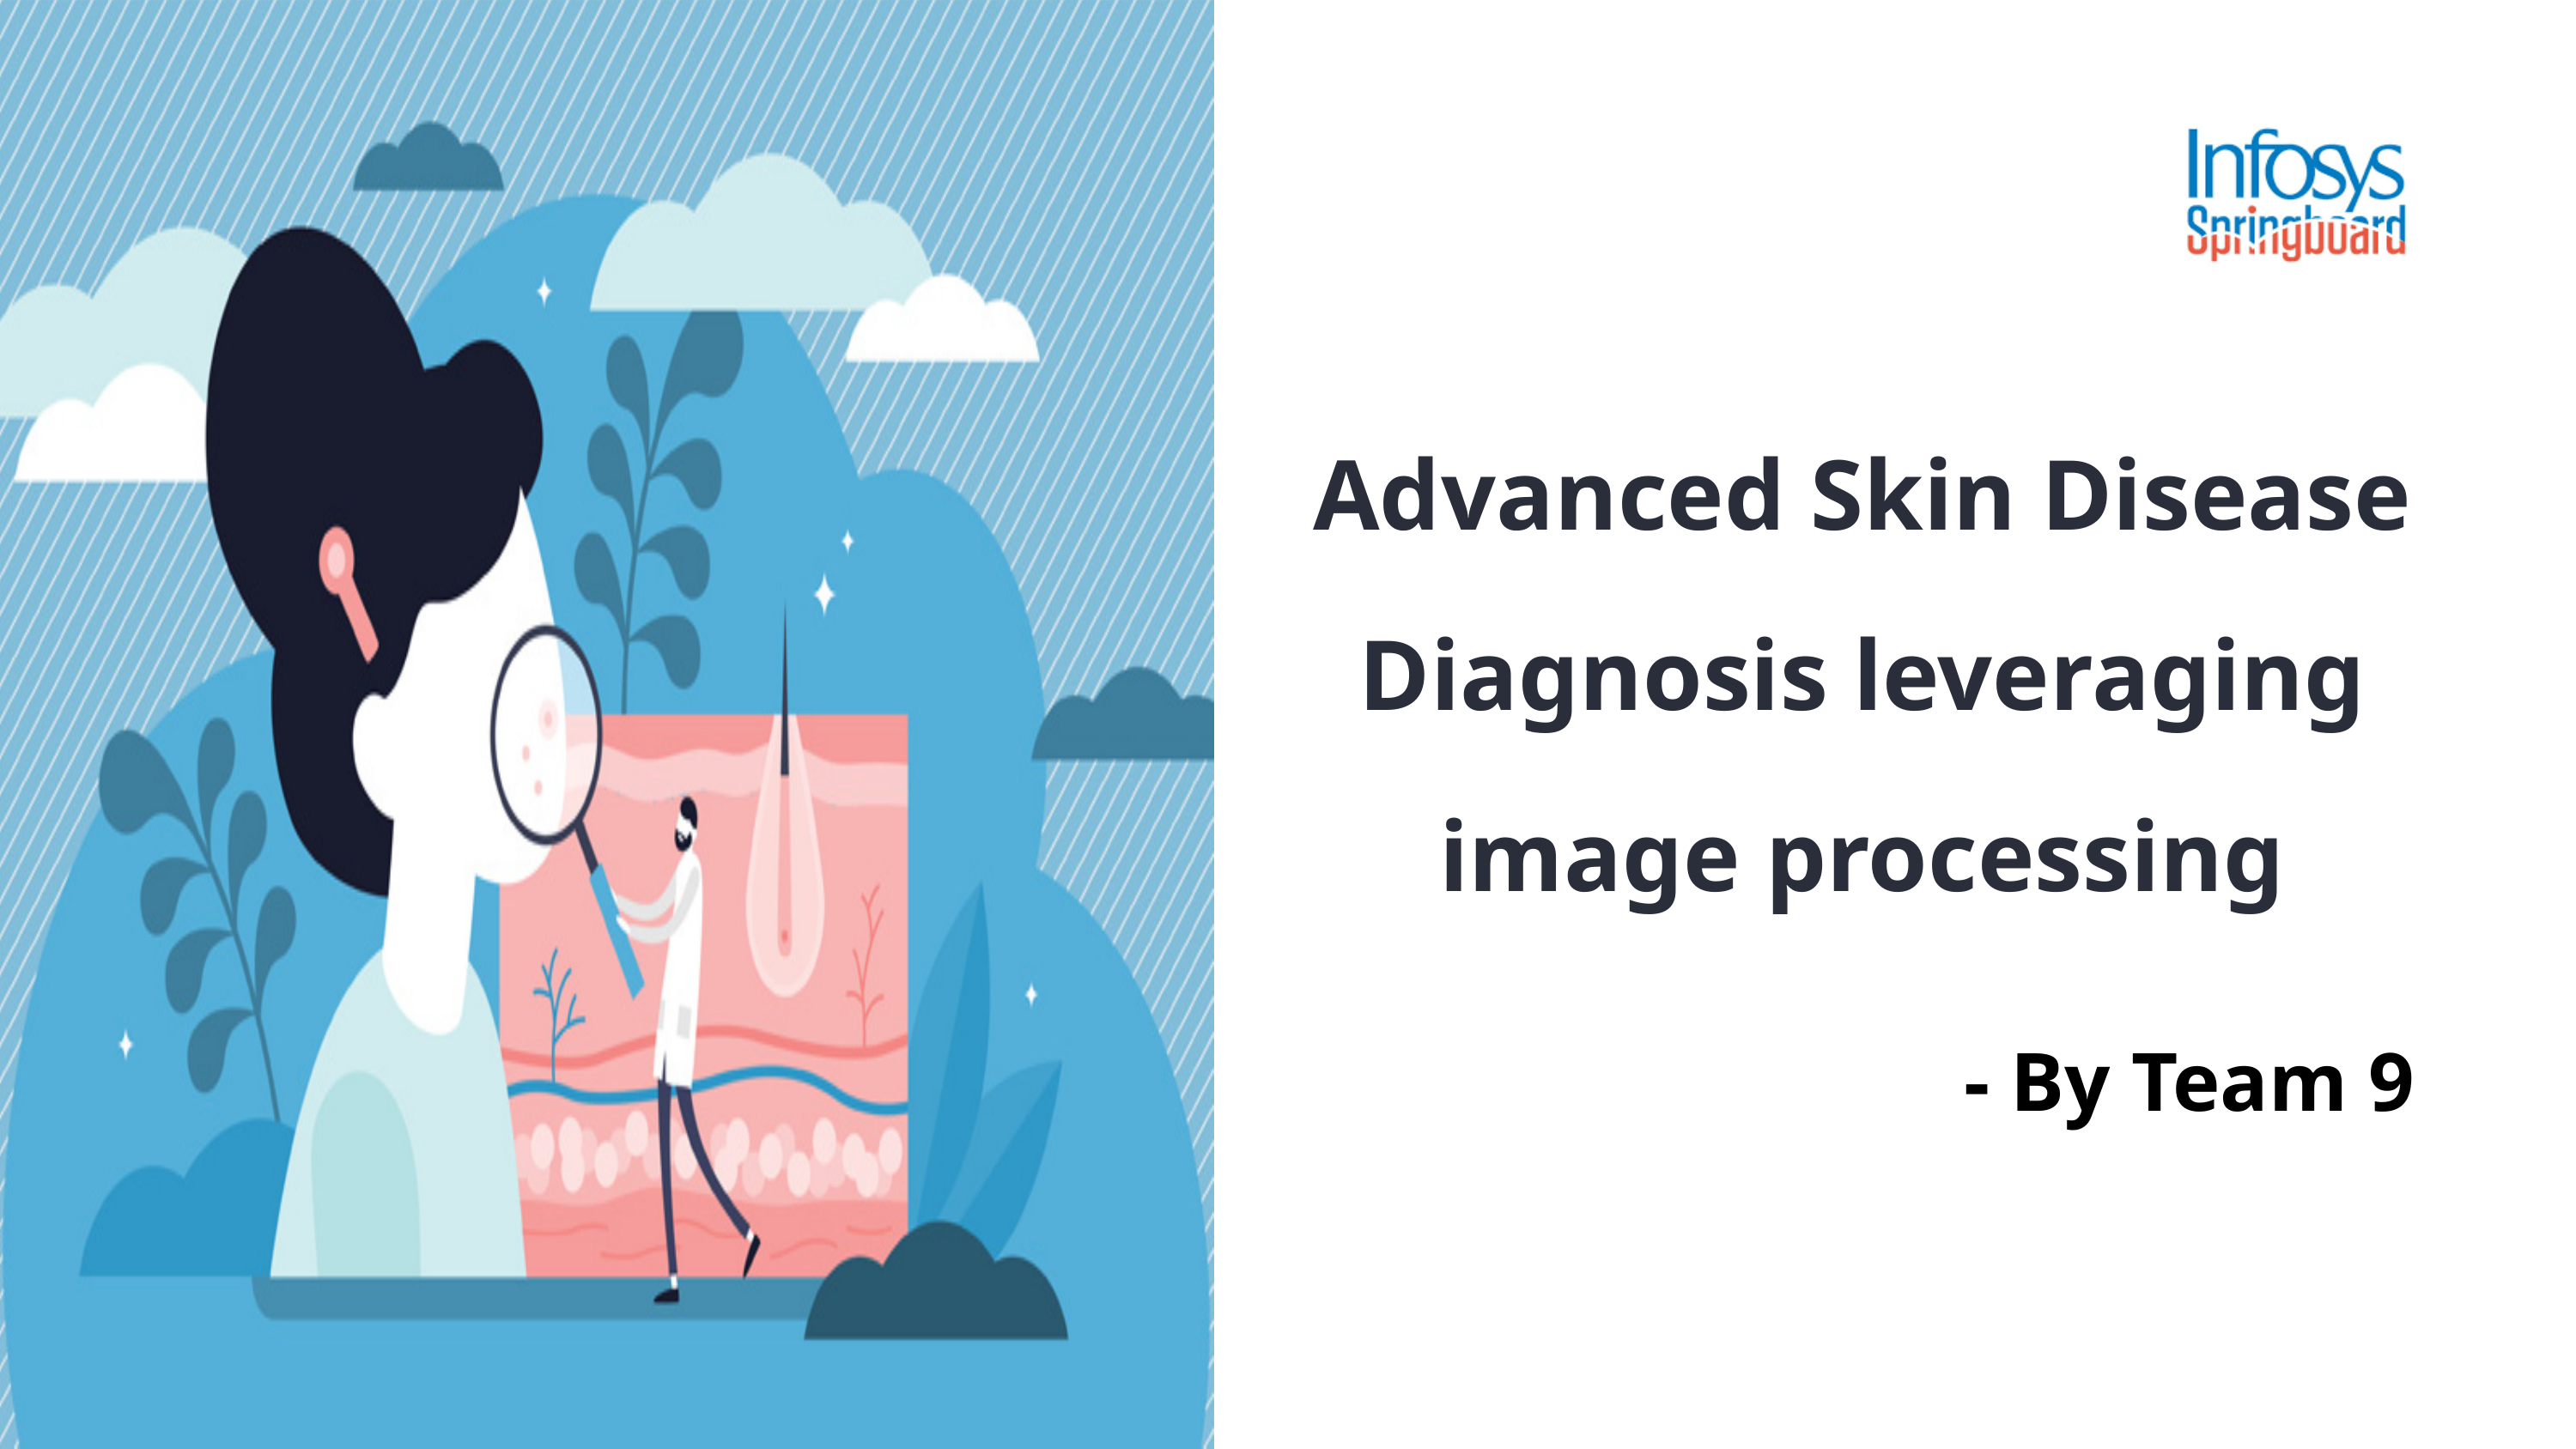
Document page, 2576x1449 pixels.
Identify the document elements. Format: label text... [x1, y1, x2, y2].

text_box - By Team 9 [1955, 1015, 2424, 1128]
text_box Advanced Skin Disease Diagnosis leveraging image processing [1256, 368, 2470, 911]
picture [0, 0, 1214, 1449]
text_box [2136, 44, 2451, 360]
